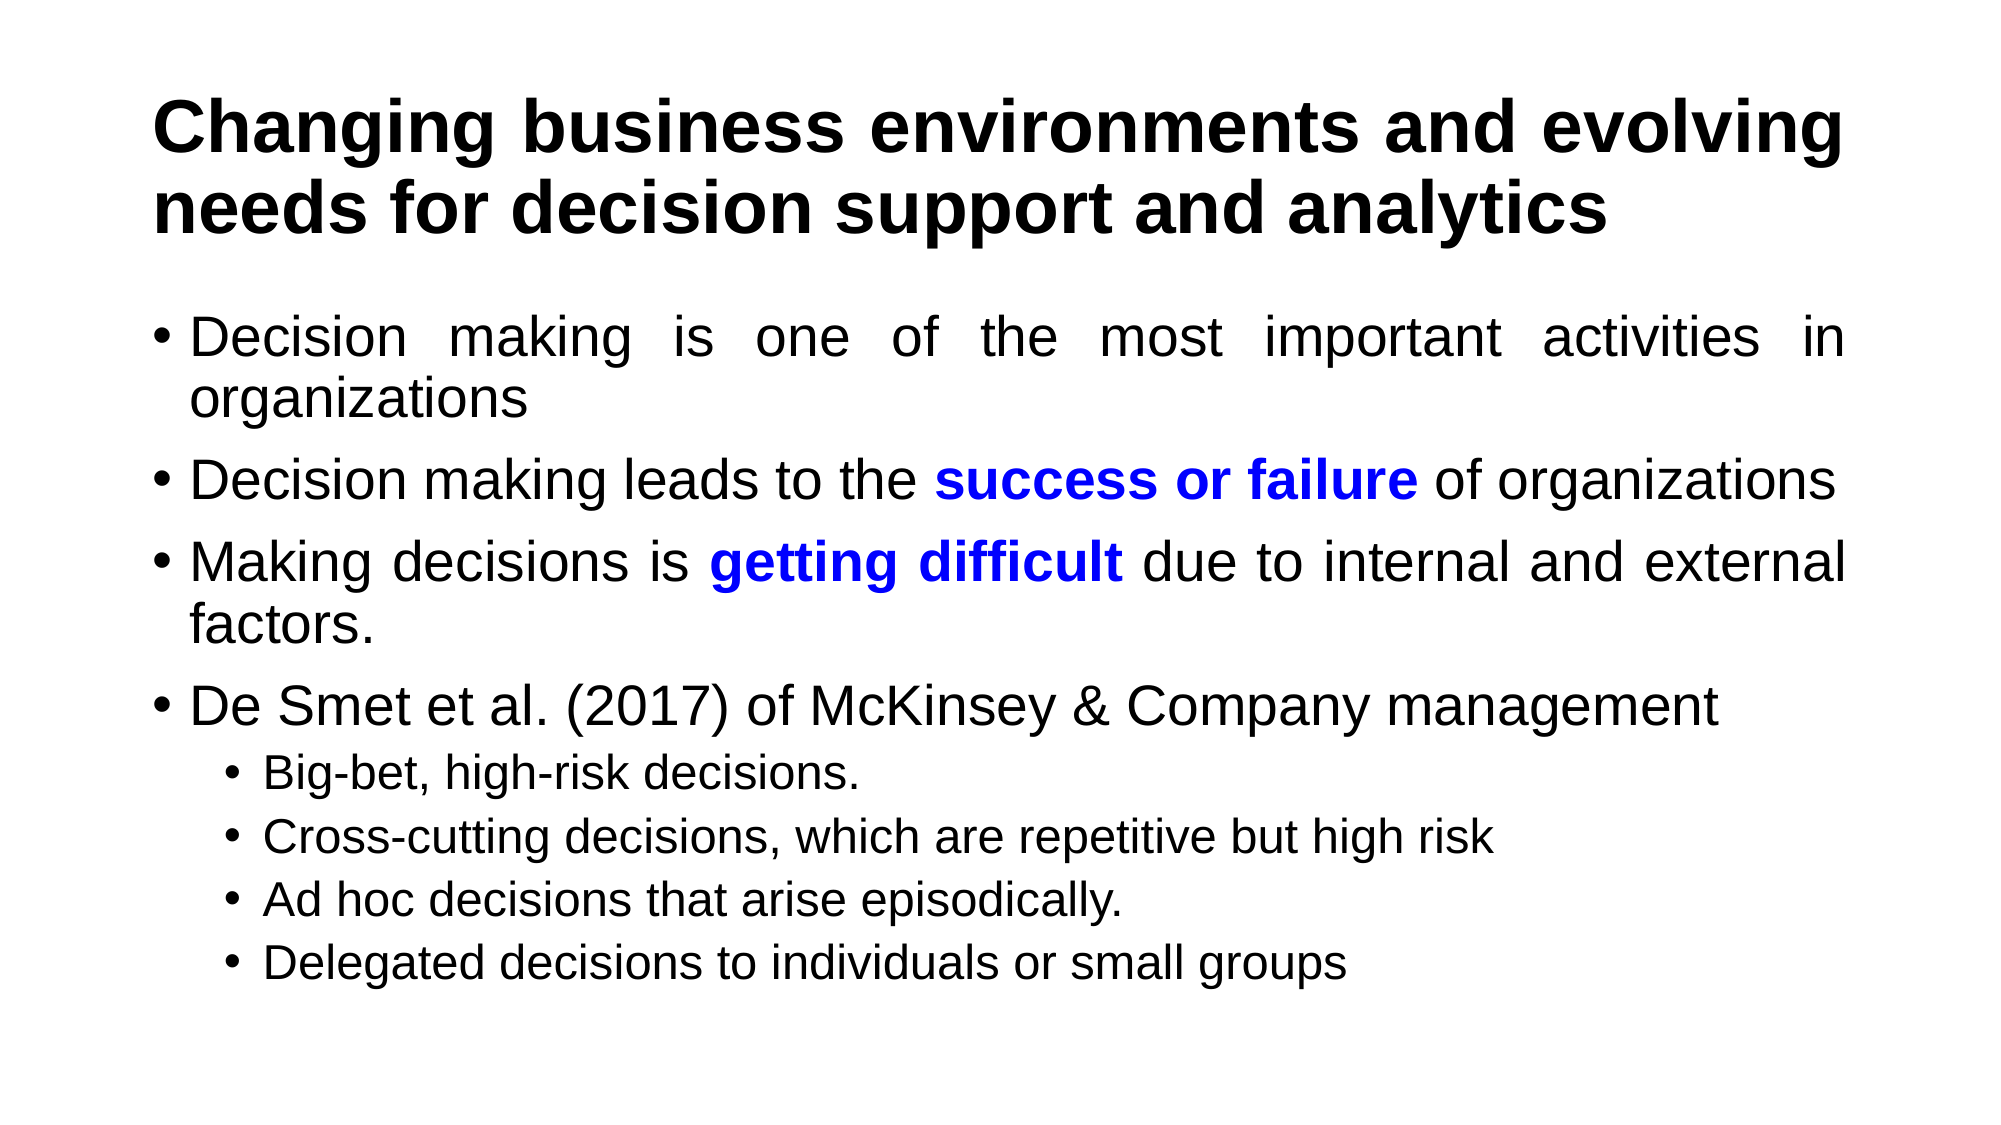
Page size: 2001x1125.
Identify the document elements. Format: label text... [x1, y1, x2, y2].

title Changing business environments and evolving needs for decision support and analytics [137, 59, 1863, 278]
list Decision making is one of the most important activities in organizations Decision making leads to the success or failure of organizations Making decisions is getting difficult due to internal and external factors. De Smet et al. (2017) of McKinsey & Company management Big-bet, high-risk decisions. Cross-cutting decisions, which are repetitive but high risk Ad hoc decisions that arise episodically. Delegated decisions to individuals or small groups [137, 299, 1863, 1014]
